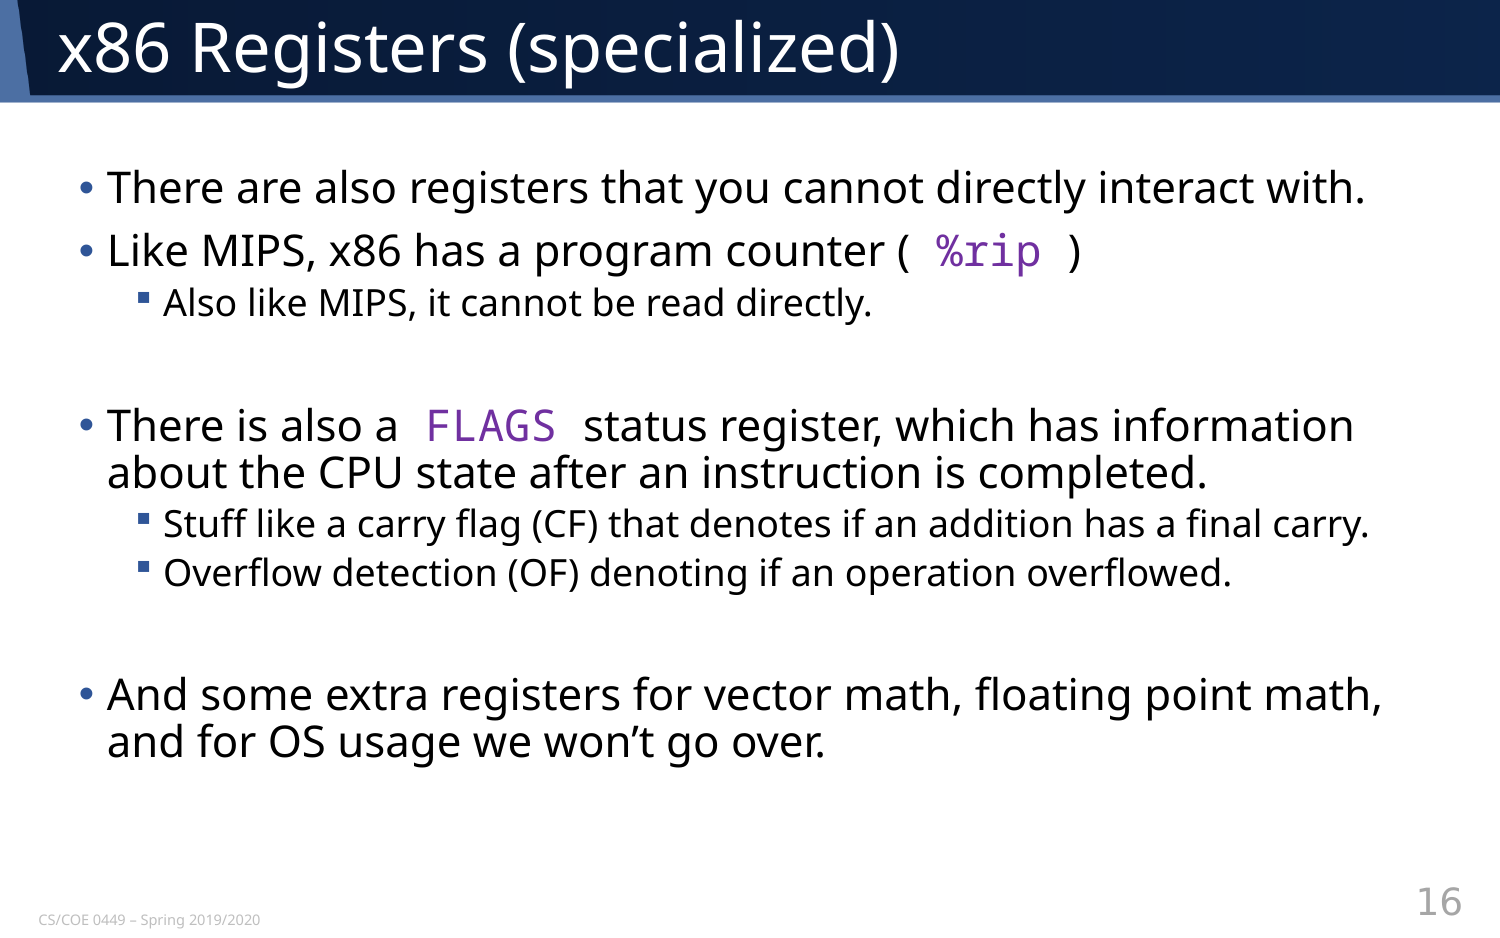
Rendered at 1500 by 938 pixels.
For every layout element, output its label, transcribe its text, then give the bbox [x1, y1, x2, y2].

list There are also registers that you cannot directly interact with. Like MIPS, x86 has a program counter ( %rip ) Also like MIPS, it cannot be read directly. There is also a FLAGS status register, which has information about the CPU state after an instruction is completed. Stuff like a carry flag (CF) that denotes if an addition has a final carry. Overflow detection (OF) denoting if an operation overflowed. And some extra registers for vector math, floating point math, and for OS usage we won’t go over. [63, 158, 1433, 845]
footer CS/COE 0449 – Spring 2019/2020 [0, 906, 299, 936]
title x86 Registers (specialized) [42, 3, 1500, 97]
picture [0, 0, 1500, 938]
slide_number 16 [1376, 875, 1478, 926]
